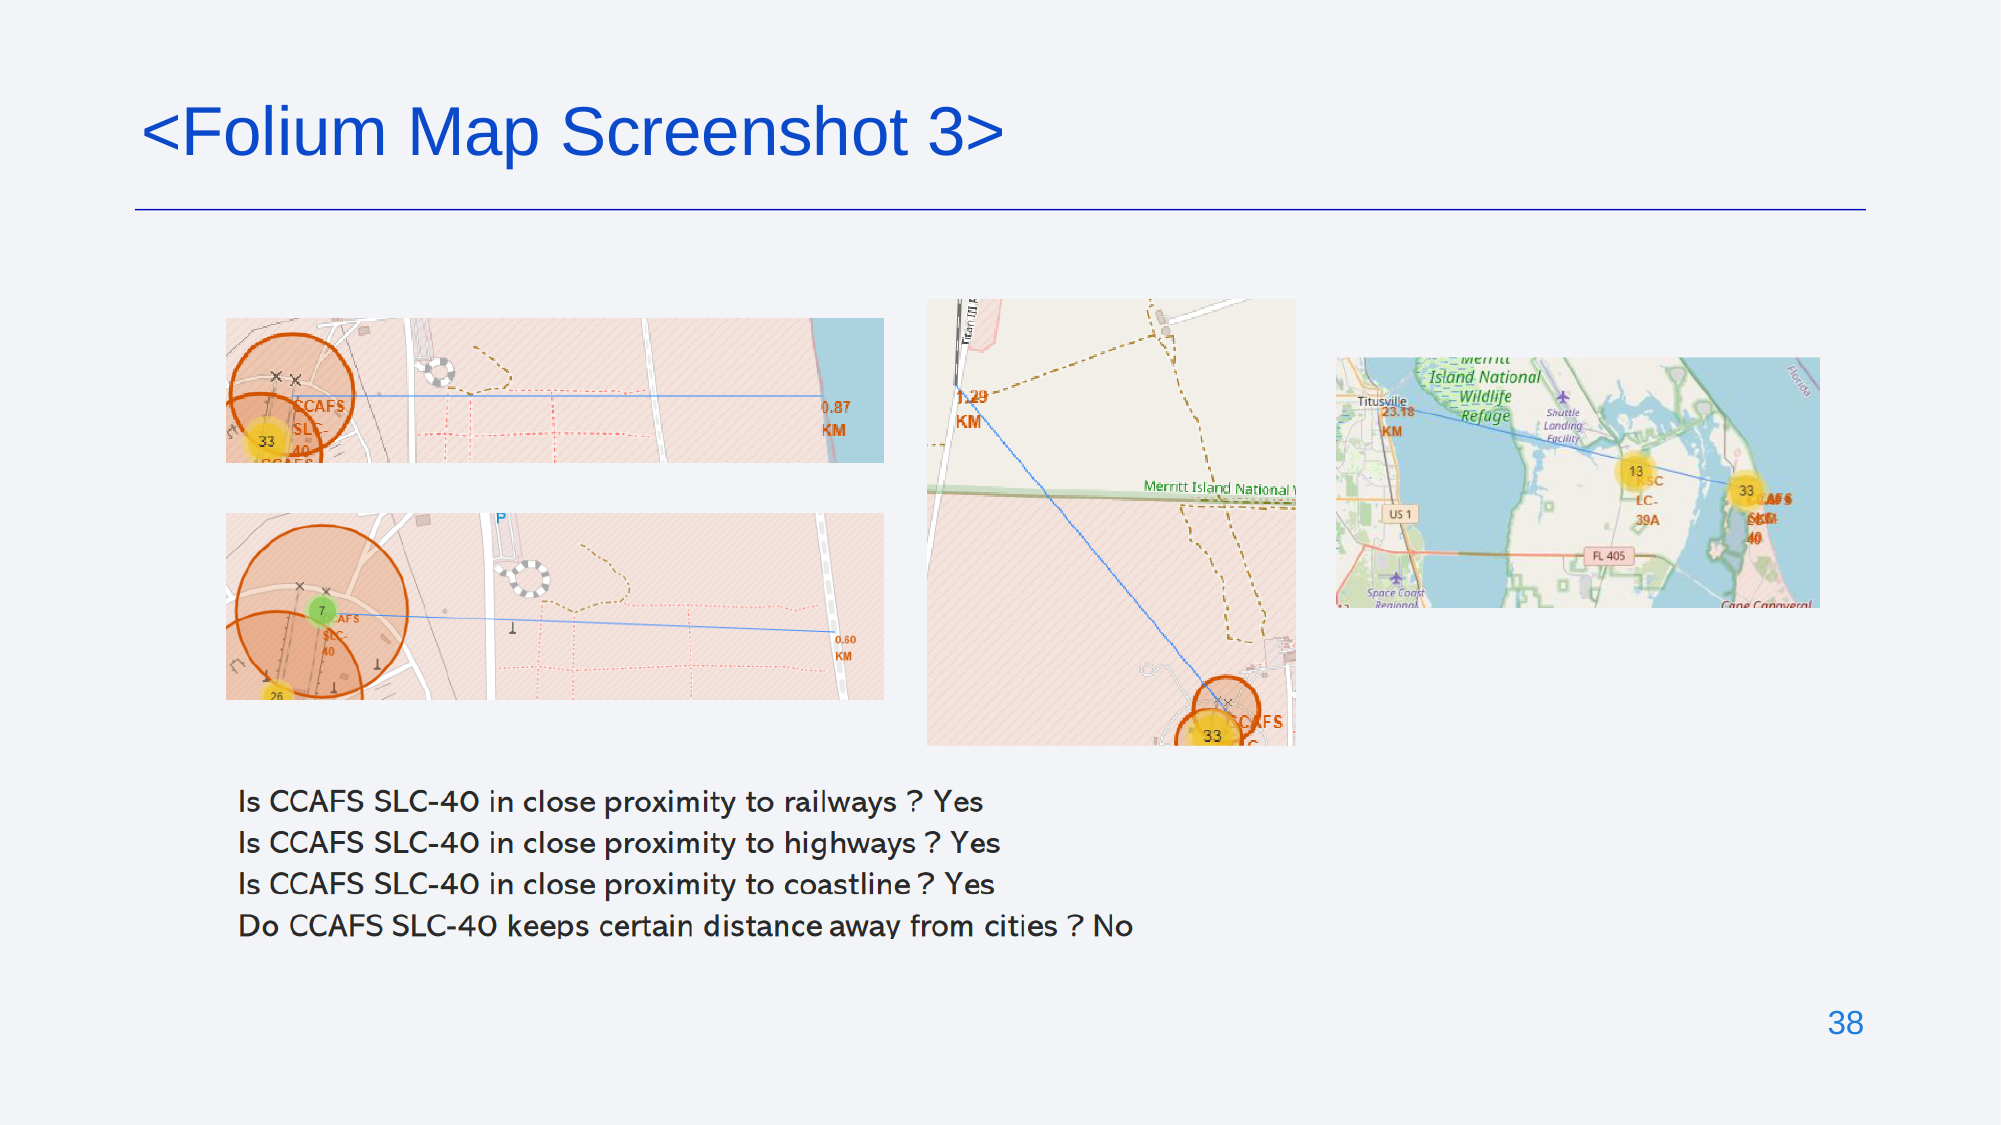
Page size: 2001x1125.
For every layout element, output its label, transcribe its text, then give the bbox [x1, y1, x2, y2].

text_box <Folium Map Screenshot 3> [126, 88, 1852, 179]
picture [0, 0, 2001, 1125]
slide_number ‹#› [1429, 988, 1880, 1055]
